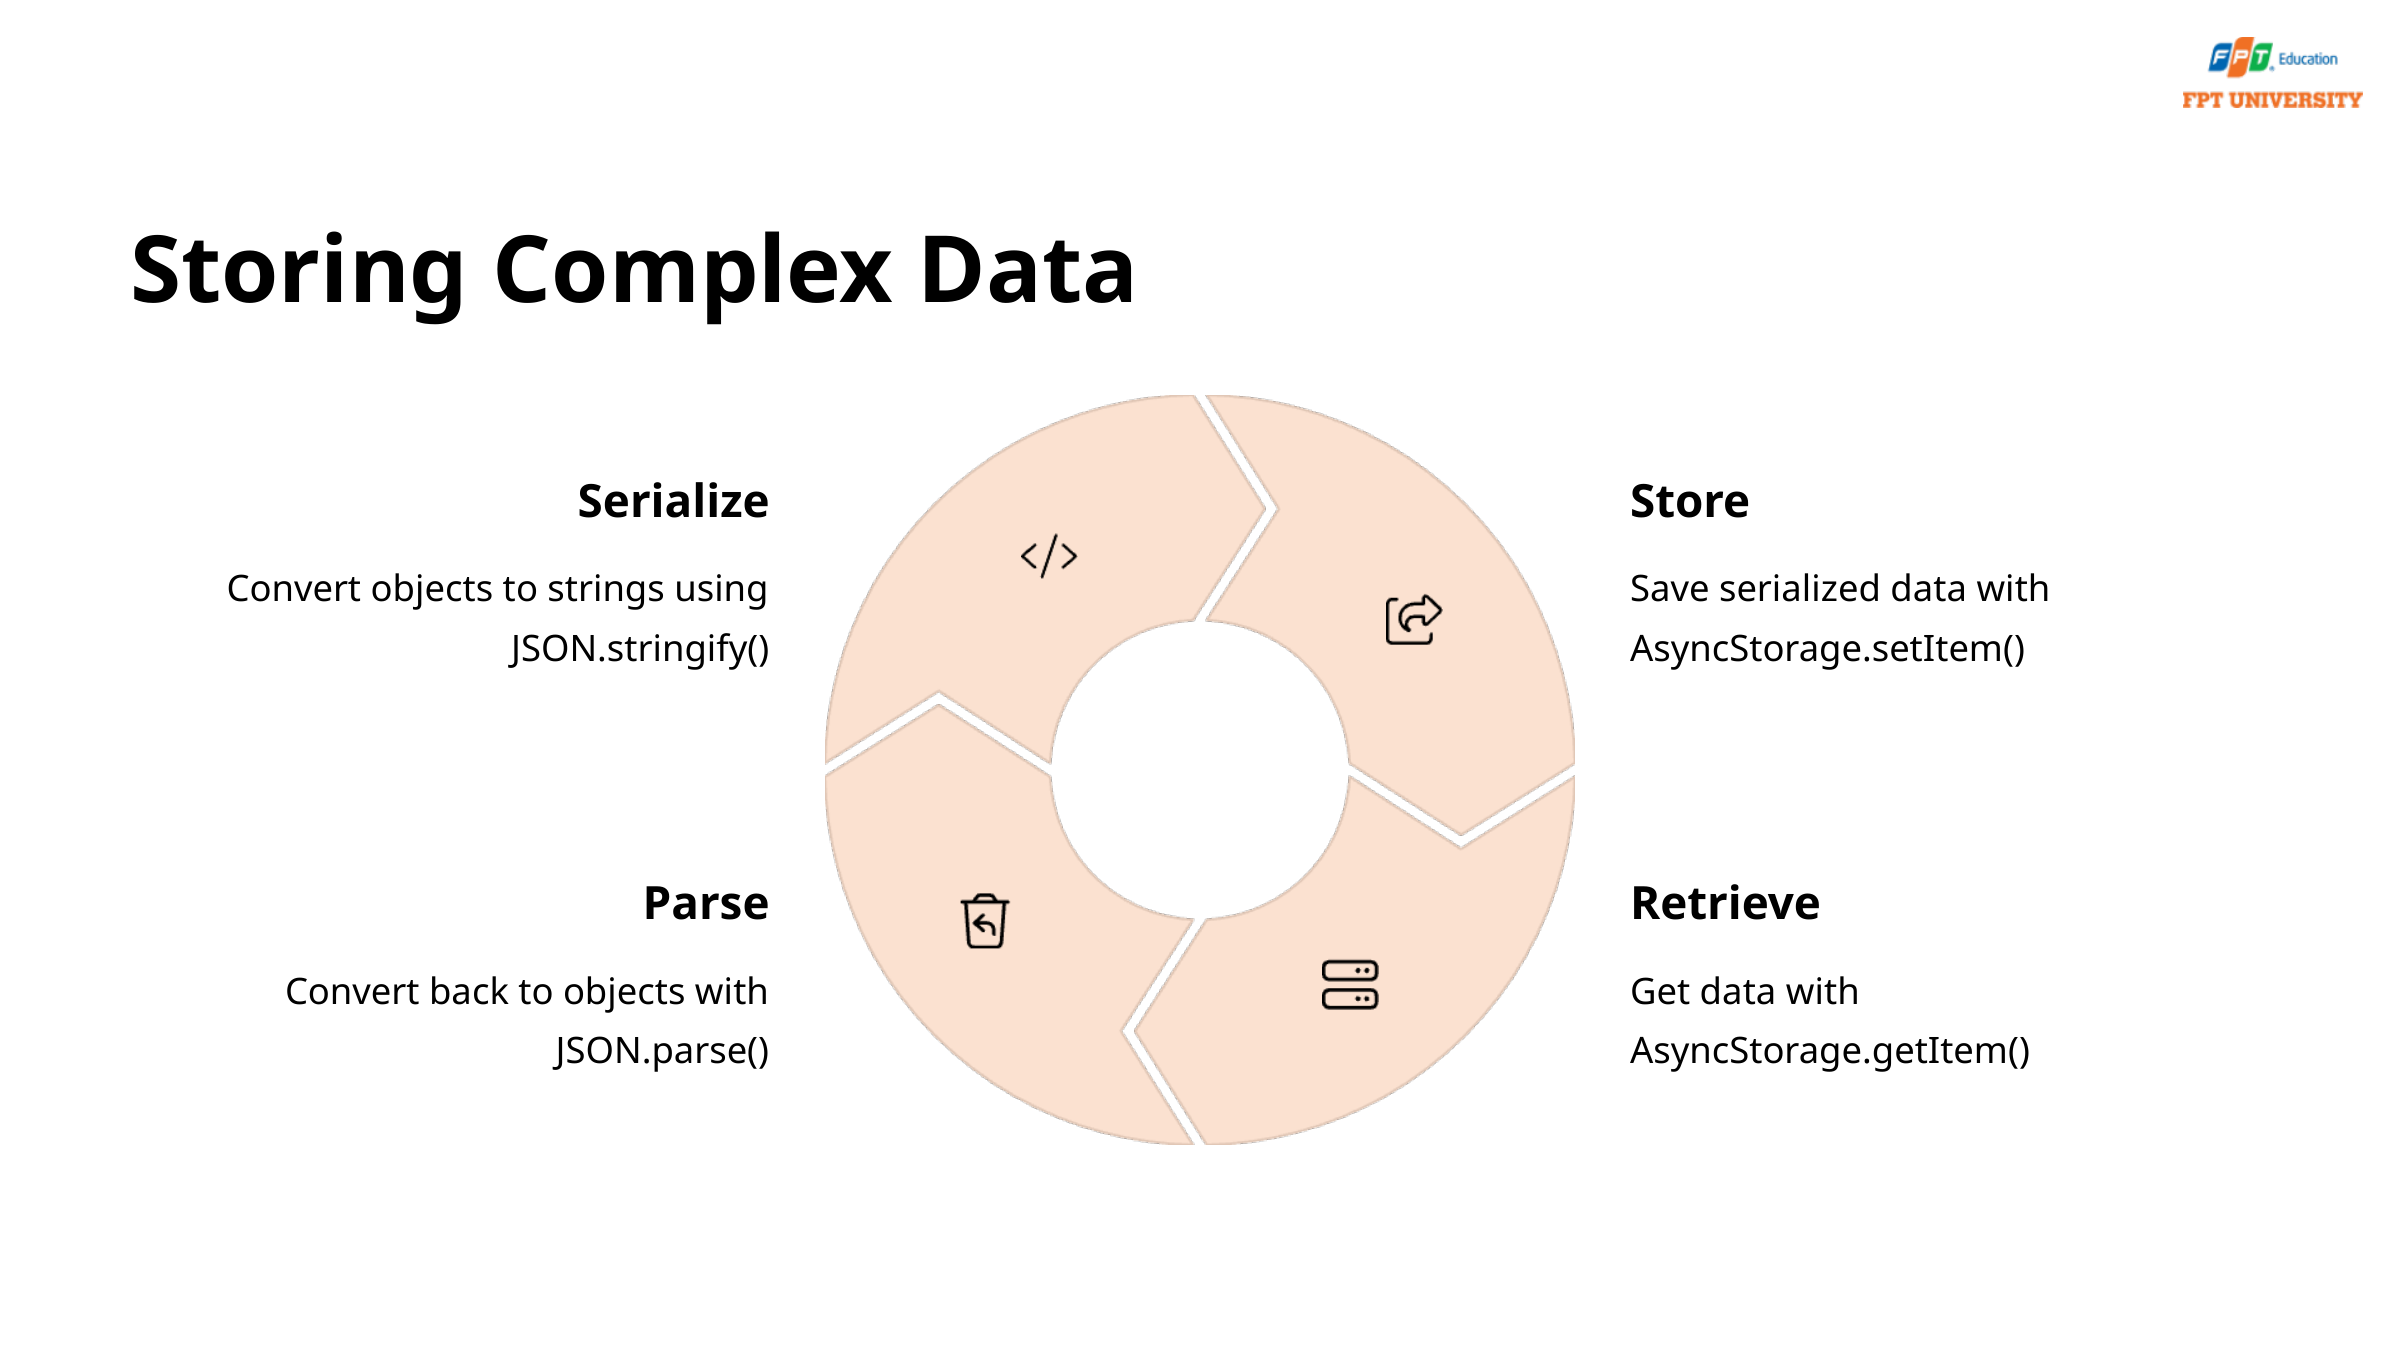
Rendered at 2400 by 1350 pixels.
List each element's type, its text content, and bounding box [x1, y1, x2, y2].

text_box Save serialized data with AsyncStorage.setItem() [1630, 549, 2270, 669]
picture [2182, 37, 2363, 108]
text_box Retrieve [1630, 871, 2096, 930]
text_box Serialize [304, 469, 770, 528]
text_box Convert objects to strings using JSON.stringify() [130, 549, 770, 669]
text_box Convert back to objects with JSON.parse() [130, 952, 770, 1072]
text_box Store [1630, 469, 2096, 528]
text_box Storing Complex Data [130, 205, 1118, 322]
picture [825, 395, 1575, 1145]
text_box Parse [304, 871, 770, 930]
text_box Get data with AsyncStorage.getItem() [1630, 952, 2270, 1072]
